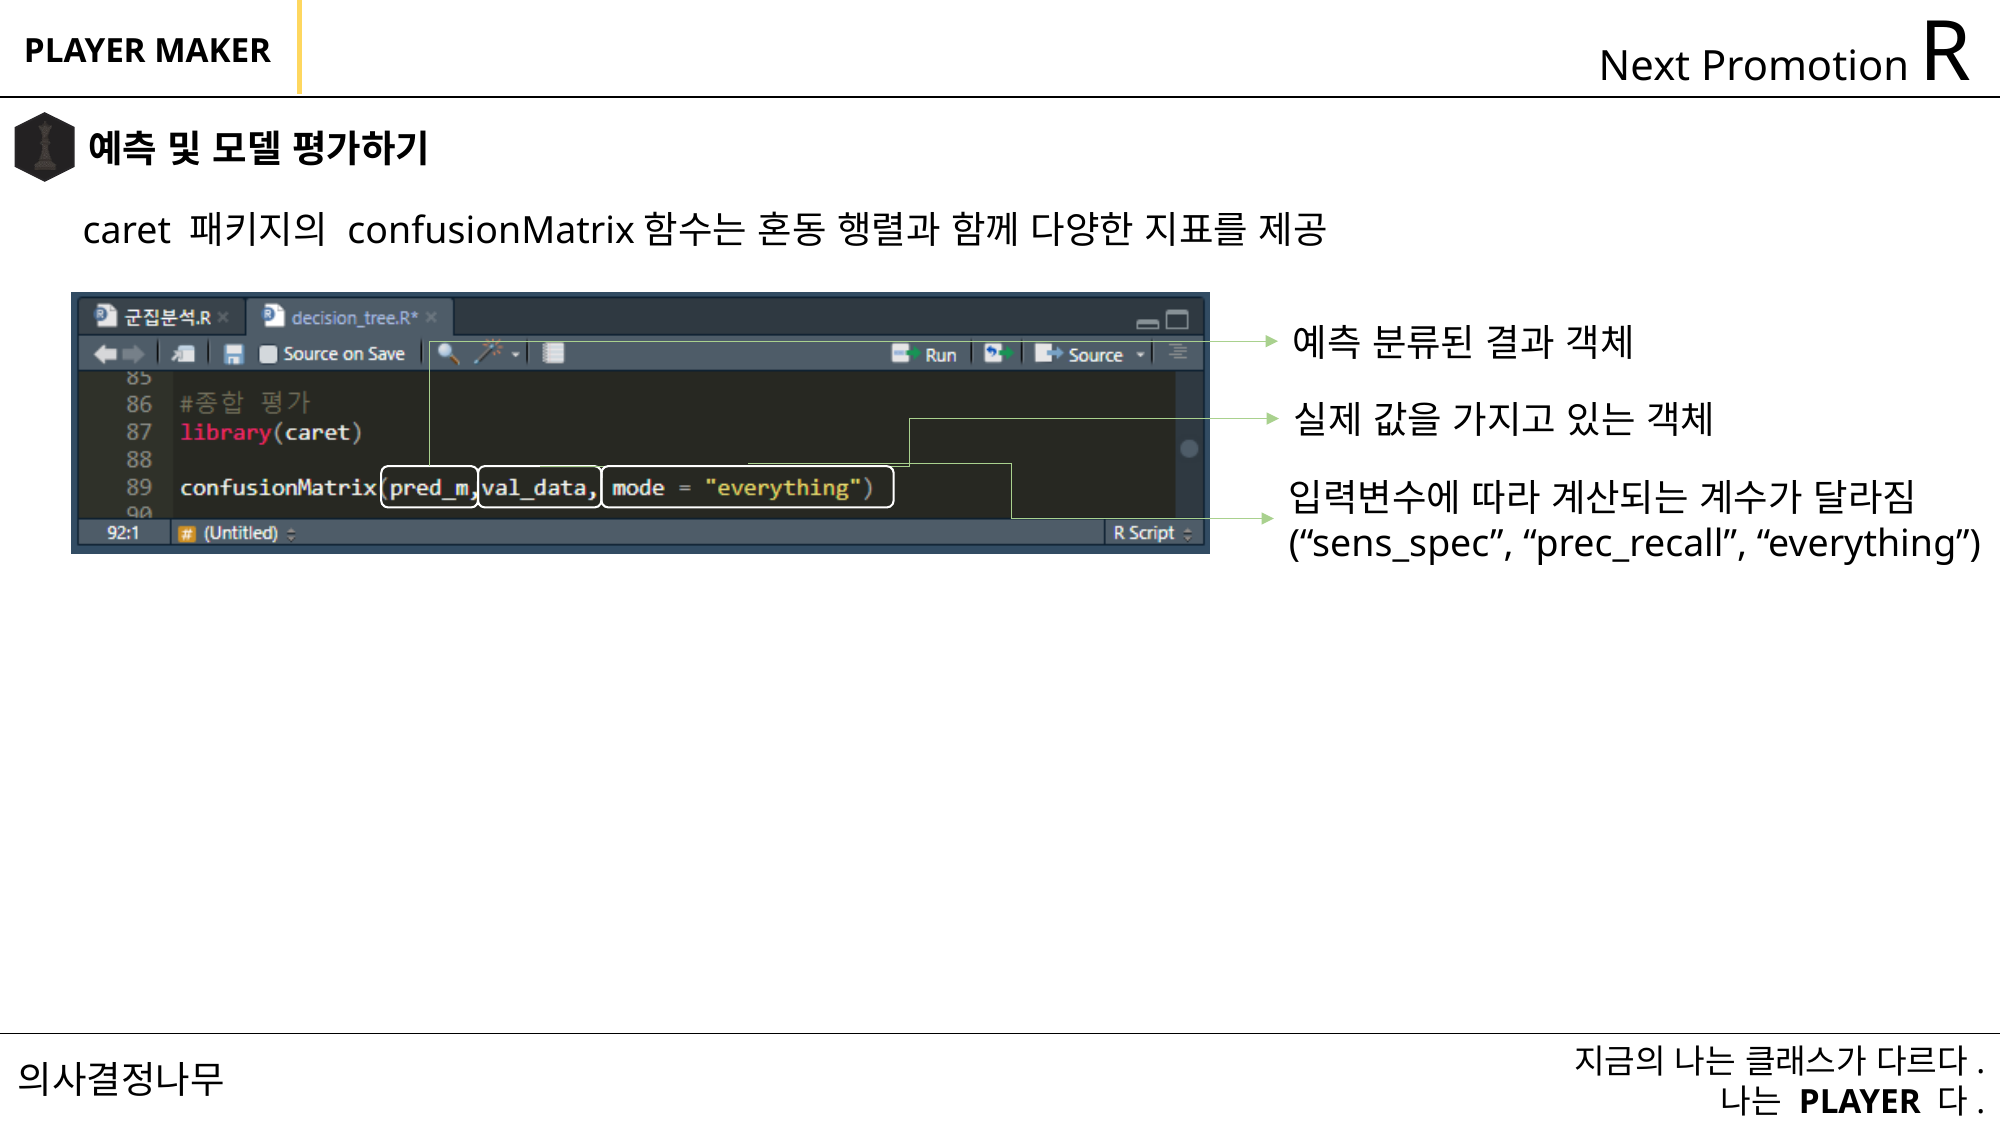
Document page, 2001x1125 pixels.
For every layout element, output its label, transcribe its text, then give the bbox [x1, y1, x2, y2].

text_box 실제 값을 가지고 있는 객체 [1279, 388, 1731, 449]
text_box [789, 0, 914, 419]
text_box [748, 463, 1274, 520]
text_box 의사결정나무 [3, 1048, 240, 1109]
picture [914, 292, 1210, 419]
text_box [789, 520, 914, 826]
text_box PLAYER MAKER [0, 21, 297, 77]
text_box Next Promotion R [1432, 98, 1987, 105]
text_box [539, 419, 1274, 467]
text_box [9, 109, 80, 181]
text_box caret 패키지의 confusionMatrix함수는 혼동 행렬과 함께 다양한 지표를 제공 [914, 198, 1518, 258]
picture [71, 292, 789, 555]
text_box 입력변수에 따라 계산되는 계수가 달라짐 (“sens_spec”, “prec_recall”, “everything”) [1273, 466, 1997, 571]
text_box PLAYER MAKER [302, 21, 311, 77]
text_box 예측 및 모델 평가하기 [80, 117, 698, 178]
text_box caret 패키지의 confusionMatrix함수는 혼동 행렬과 함께 다양한 지표를 제공 [67, 198, 789, 258]
text_box 지금의 나는 클래스가 다르다. 나는 PLAYER 다. [1273, 1034, 2000, 1125]
text_box 예측 분류된 결과 객체 [1278, 311, 1650, 372]
text_box Next Promotion R [1432, 0, 1987, 96]
picture [914, 520, 1210, 555]
